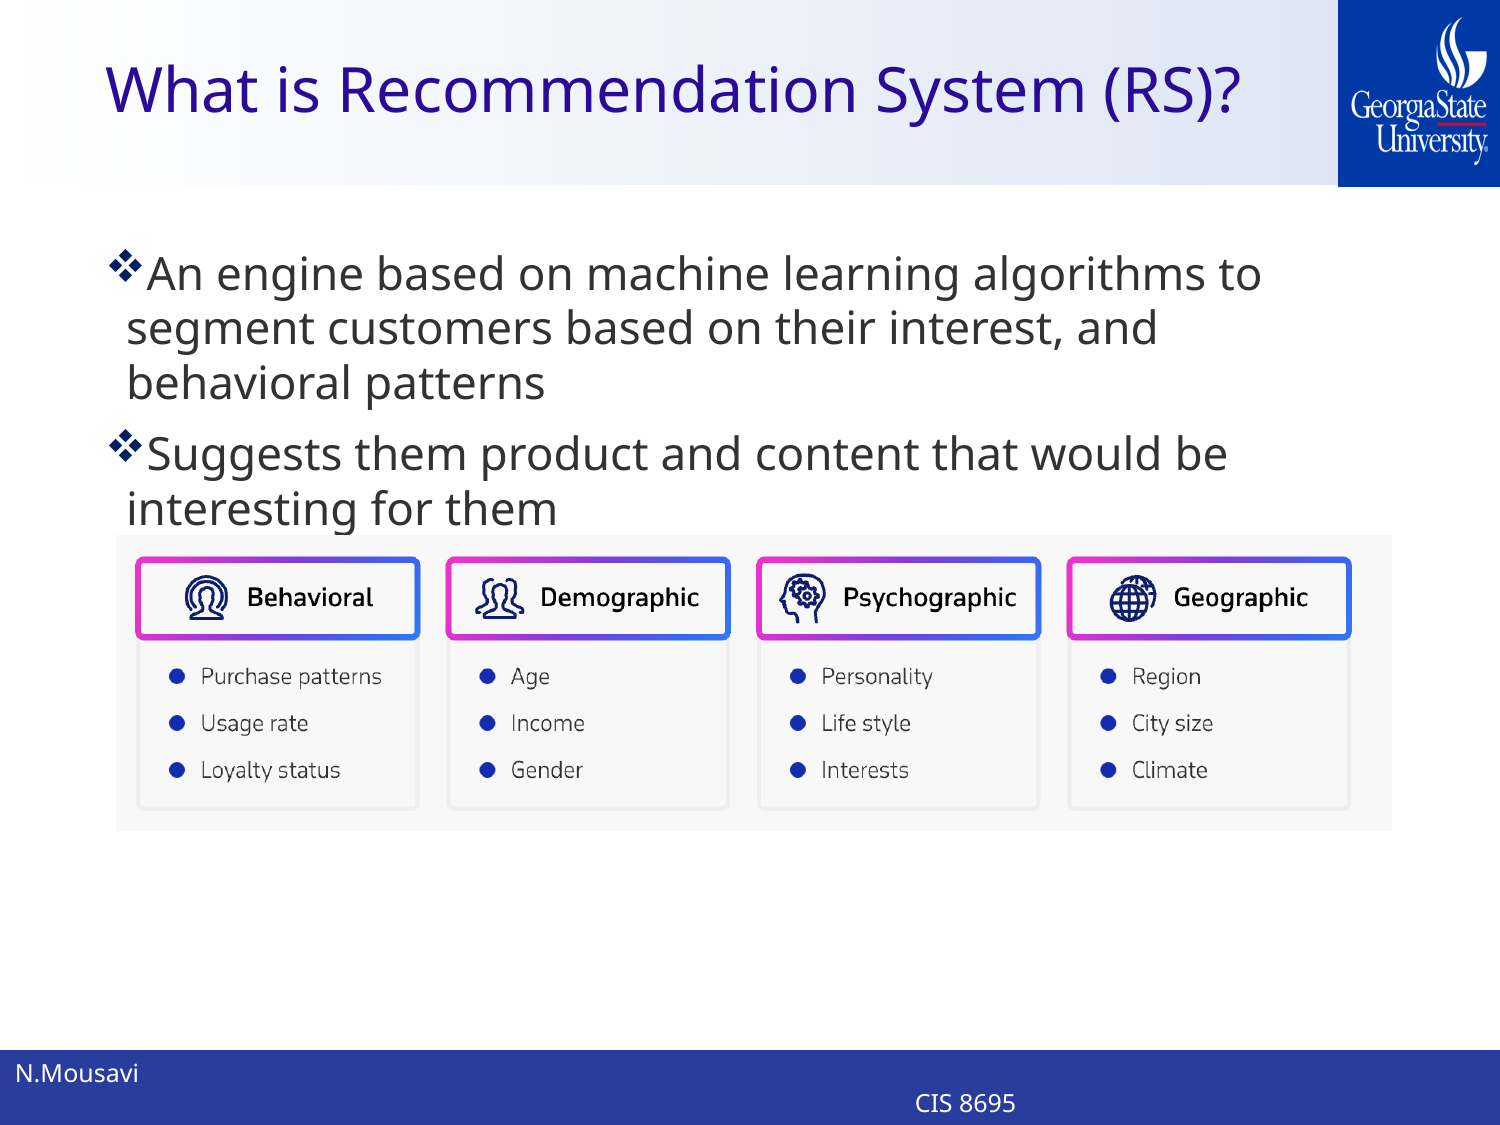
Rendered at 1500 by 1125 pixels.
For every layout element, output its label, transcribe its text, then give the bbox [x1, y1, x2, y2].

title What is Recommendation System (RS)? [90, 0, 1500, 185]
list An engine based on machine learning algorithms to segment customers based on their interest, and behavioral patterns Suggests them product and content that would be interesting for them [90, 236, 1384, 952]
picture [116, 535, 1392, 831]
